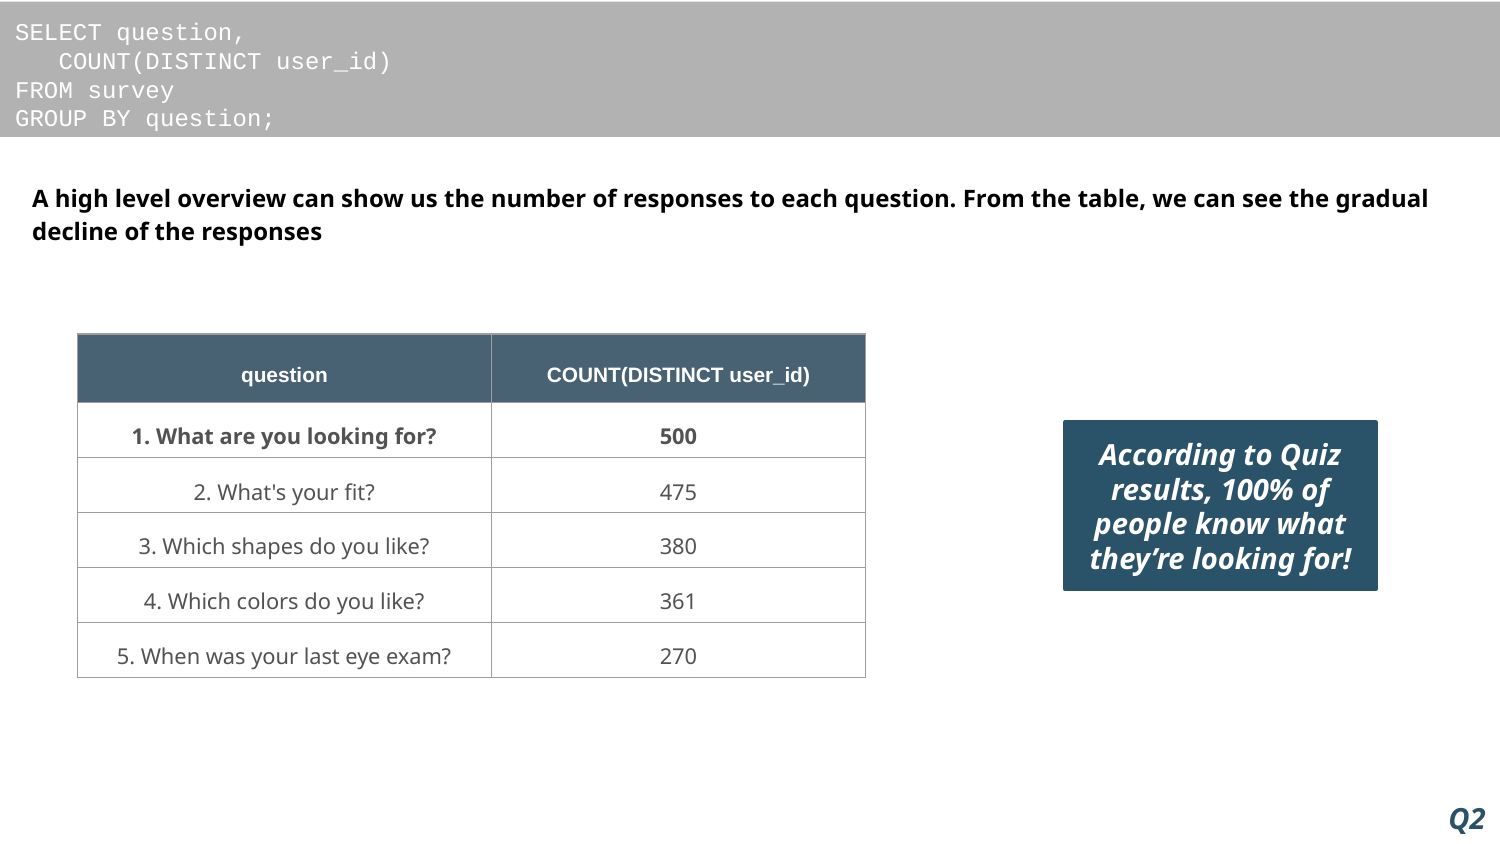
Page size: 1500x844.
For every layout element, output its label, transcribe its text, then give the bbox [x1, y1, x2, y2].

text_box SELECT question, COUNT(DISTINCT user_id) FROM survey GROUP BY question; [0, 1, 1500, 137]
table_cell 270 [492, 623, 865, 677]
table_header COUNT(DISTINCT user_id) [492, 335, 865, 402]
text_box Q2 [1433, 793, 1500, 843]
table_cell 380 [492, 513, 865, 567]
table_cell 475 [492, 458, 865, 512]
table_cell 361 [492, 568, 865, 622]
table_cell 2. What's your fit? [78, 458, 491, 512]
table_cell 500 [492, 403, 865, 457]
text_box According to Quiz results, 100% of people know what they’re looking for! [1063, 420, 1378, 591]
table_cell 5. When was your last eye exam? [78, 623, 491, 677]
table_header question [78, 335, 491, 402]
table_cell 4. Which colors do you like? [78, 568, 491, 622]
text_box A high level overview can show us the number of responses to each question. From the table, we can see the gradual decline of the responses [17, 164, 1483, 251]
table_cell 3. Which shapes do you like? [78, 513, 491, 567]
table_cell 1. What are you looking for? [78, 403, 491, 457]
